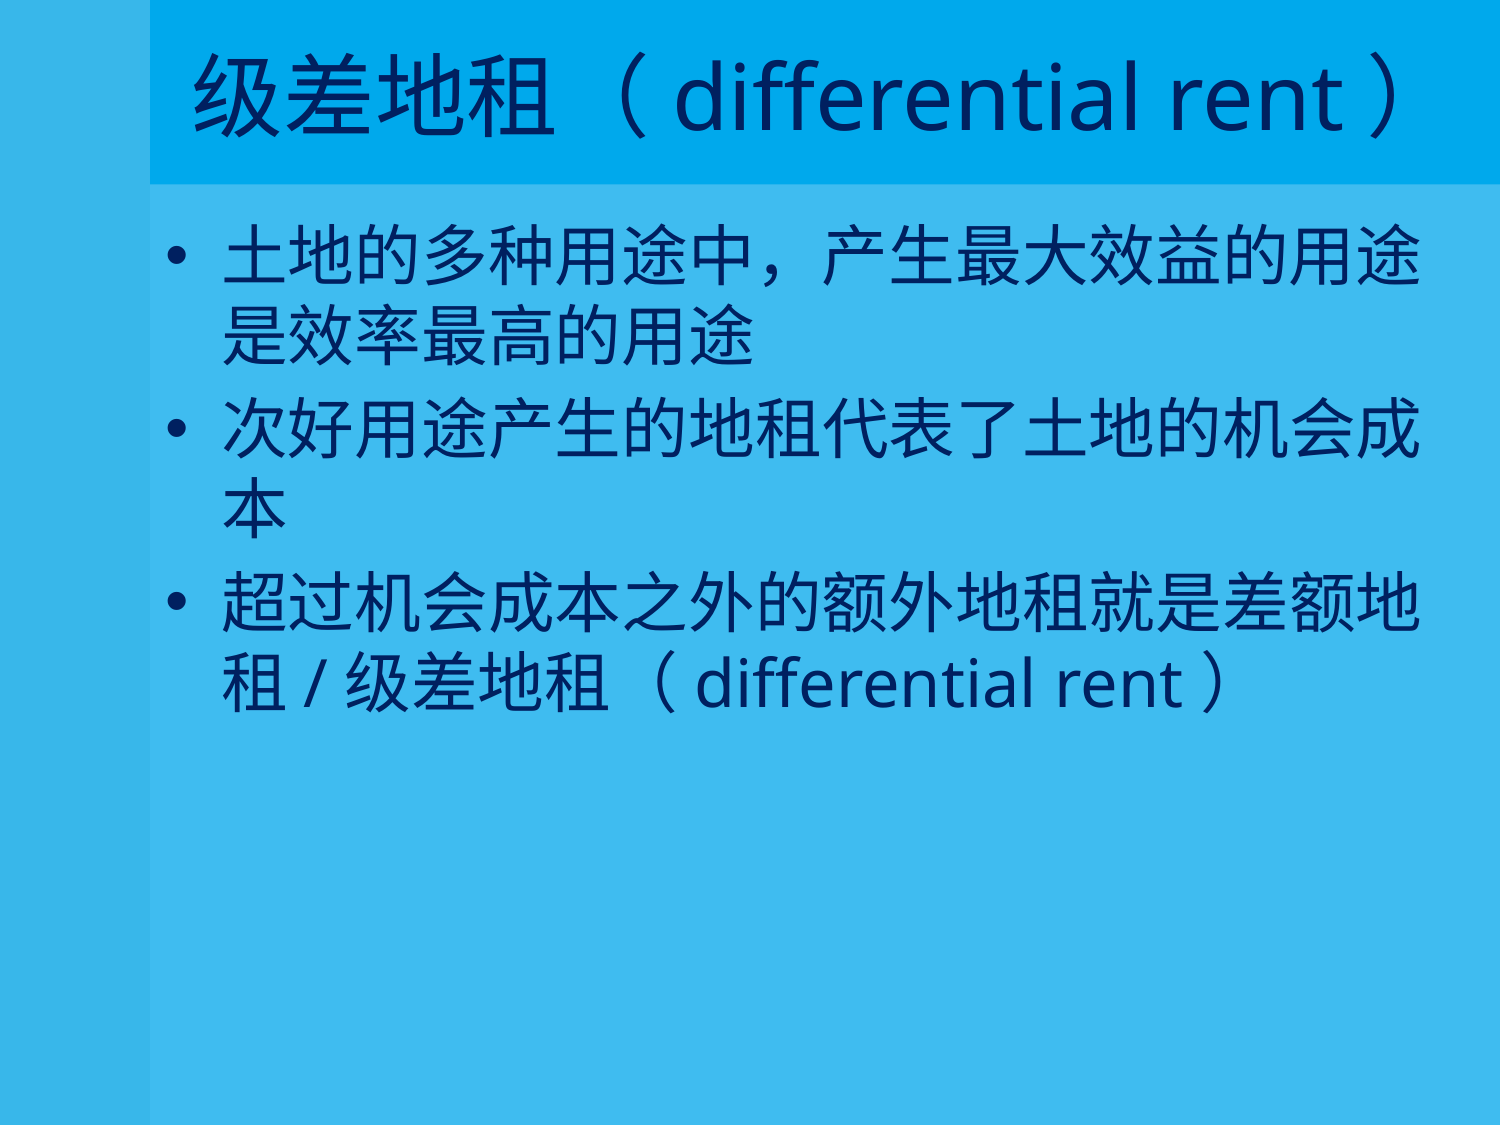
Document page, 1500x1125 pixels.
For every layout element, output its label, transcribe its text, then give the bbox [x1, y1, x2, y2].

list 土地的多种用途中，产生最大效益的用途是效率最高的用途 次好用途产生的地租代表了土地的机会成本 超过机会成本之外的额外地租就是差额地租/级差地租（differential rent） [150, 184, 1500, 1125]
title 级差地租（differential rent） [150, 0, 1500, 184]
